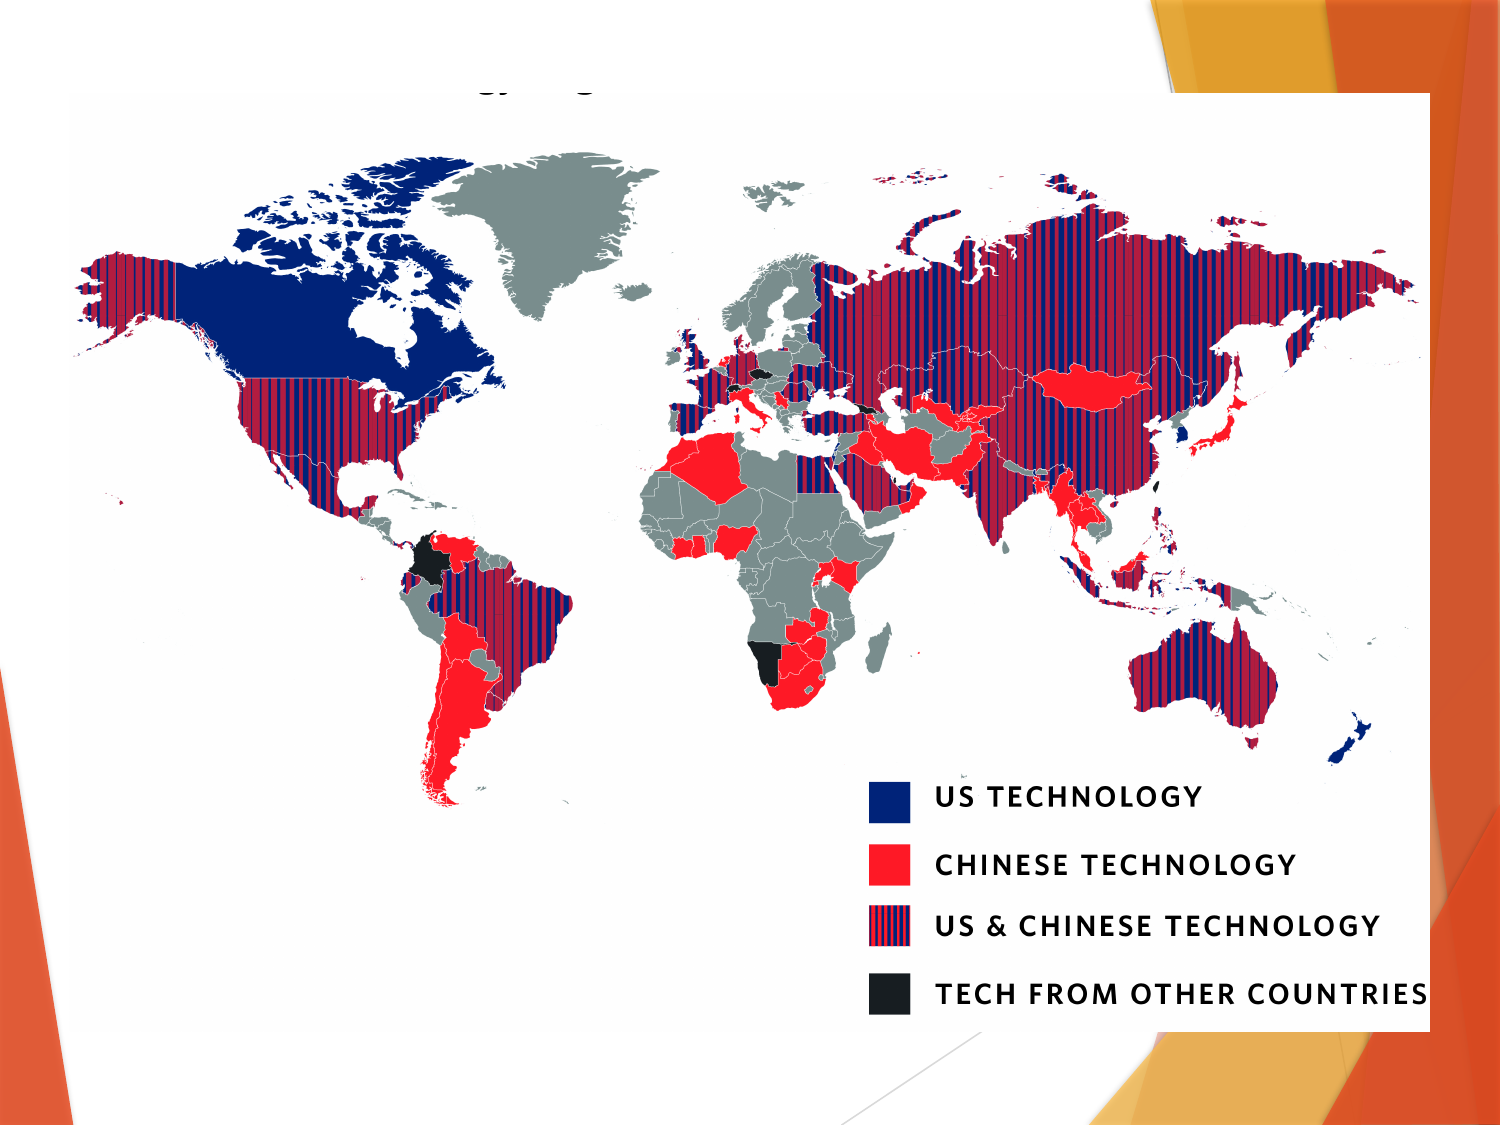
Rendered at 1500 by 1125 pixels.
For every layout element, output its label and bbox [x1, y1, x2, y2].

list [69, 93, 1431, 1032]
